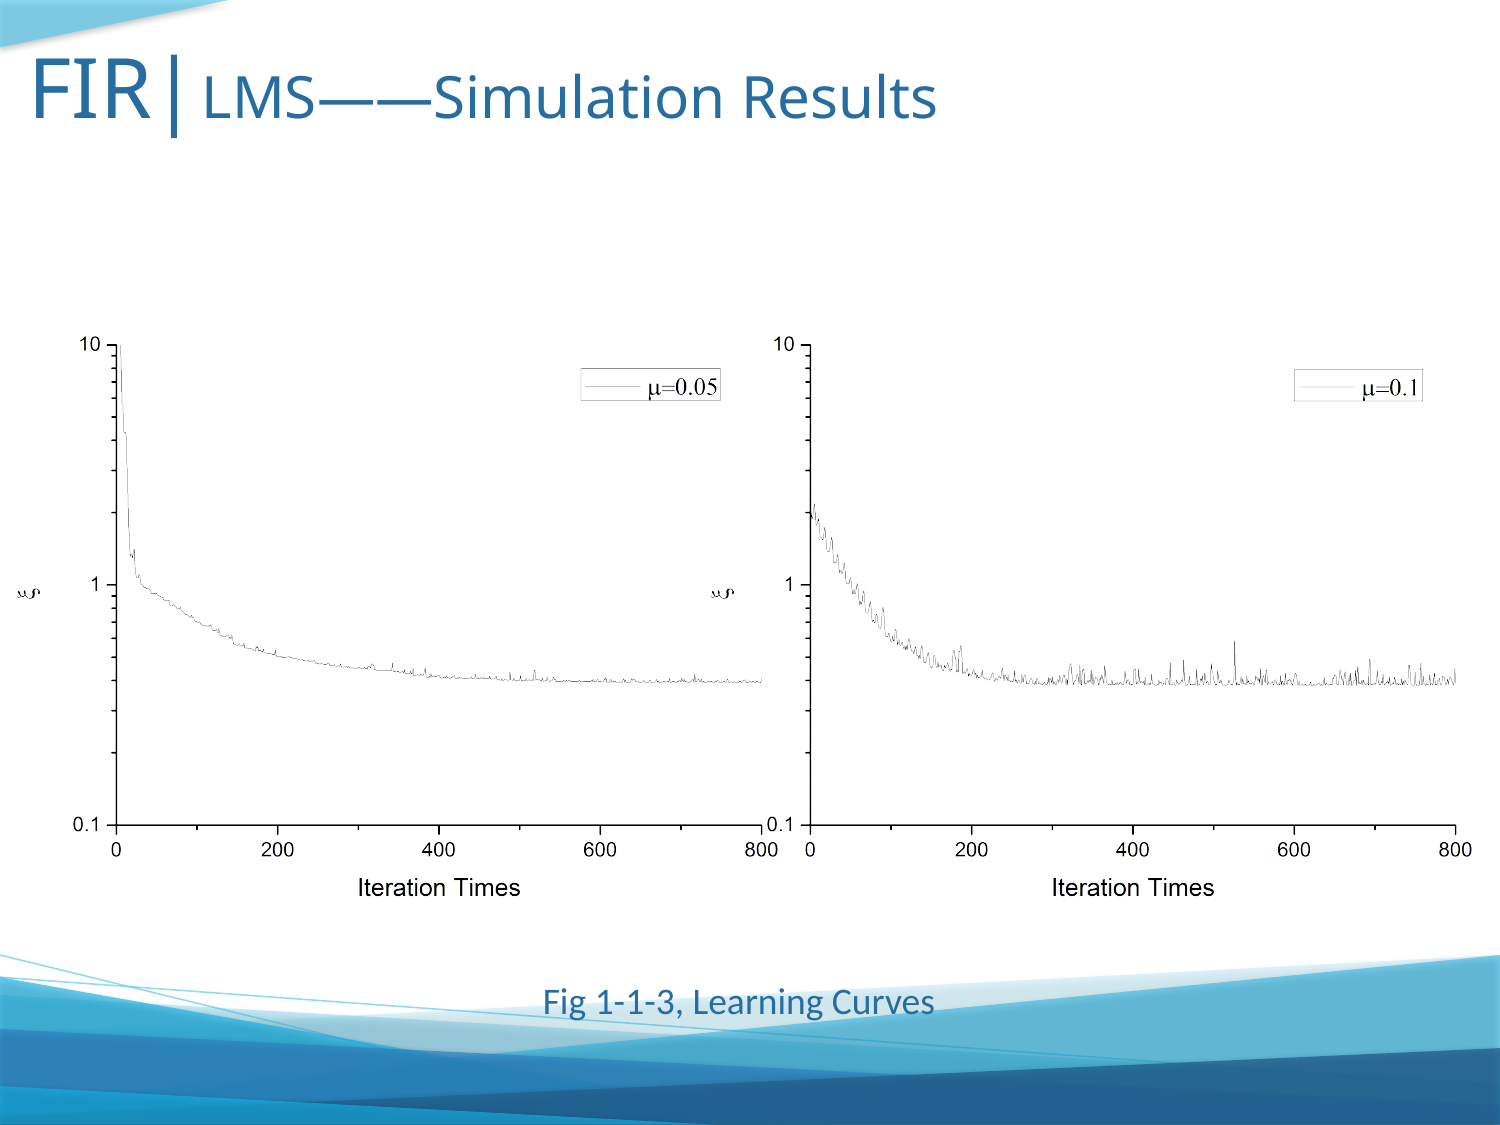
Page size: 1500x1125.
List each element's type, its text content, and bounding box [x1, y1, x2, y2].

picture [0, 266, 1500, 936]
text_box FIR| LMS——Simulation Results [13, 27, 1176, 190]
text_box Fig 1-1-3, Learning Curves [528, 969, 951, 1030]
